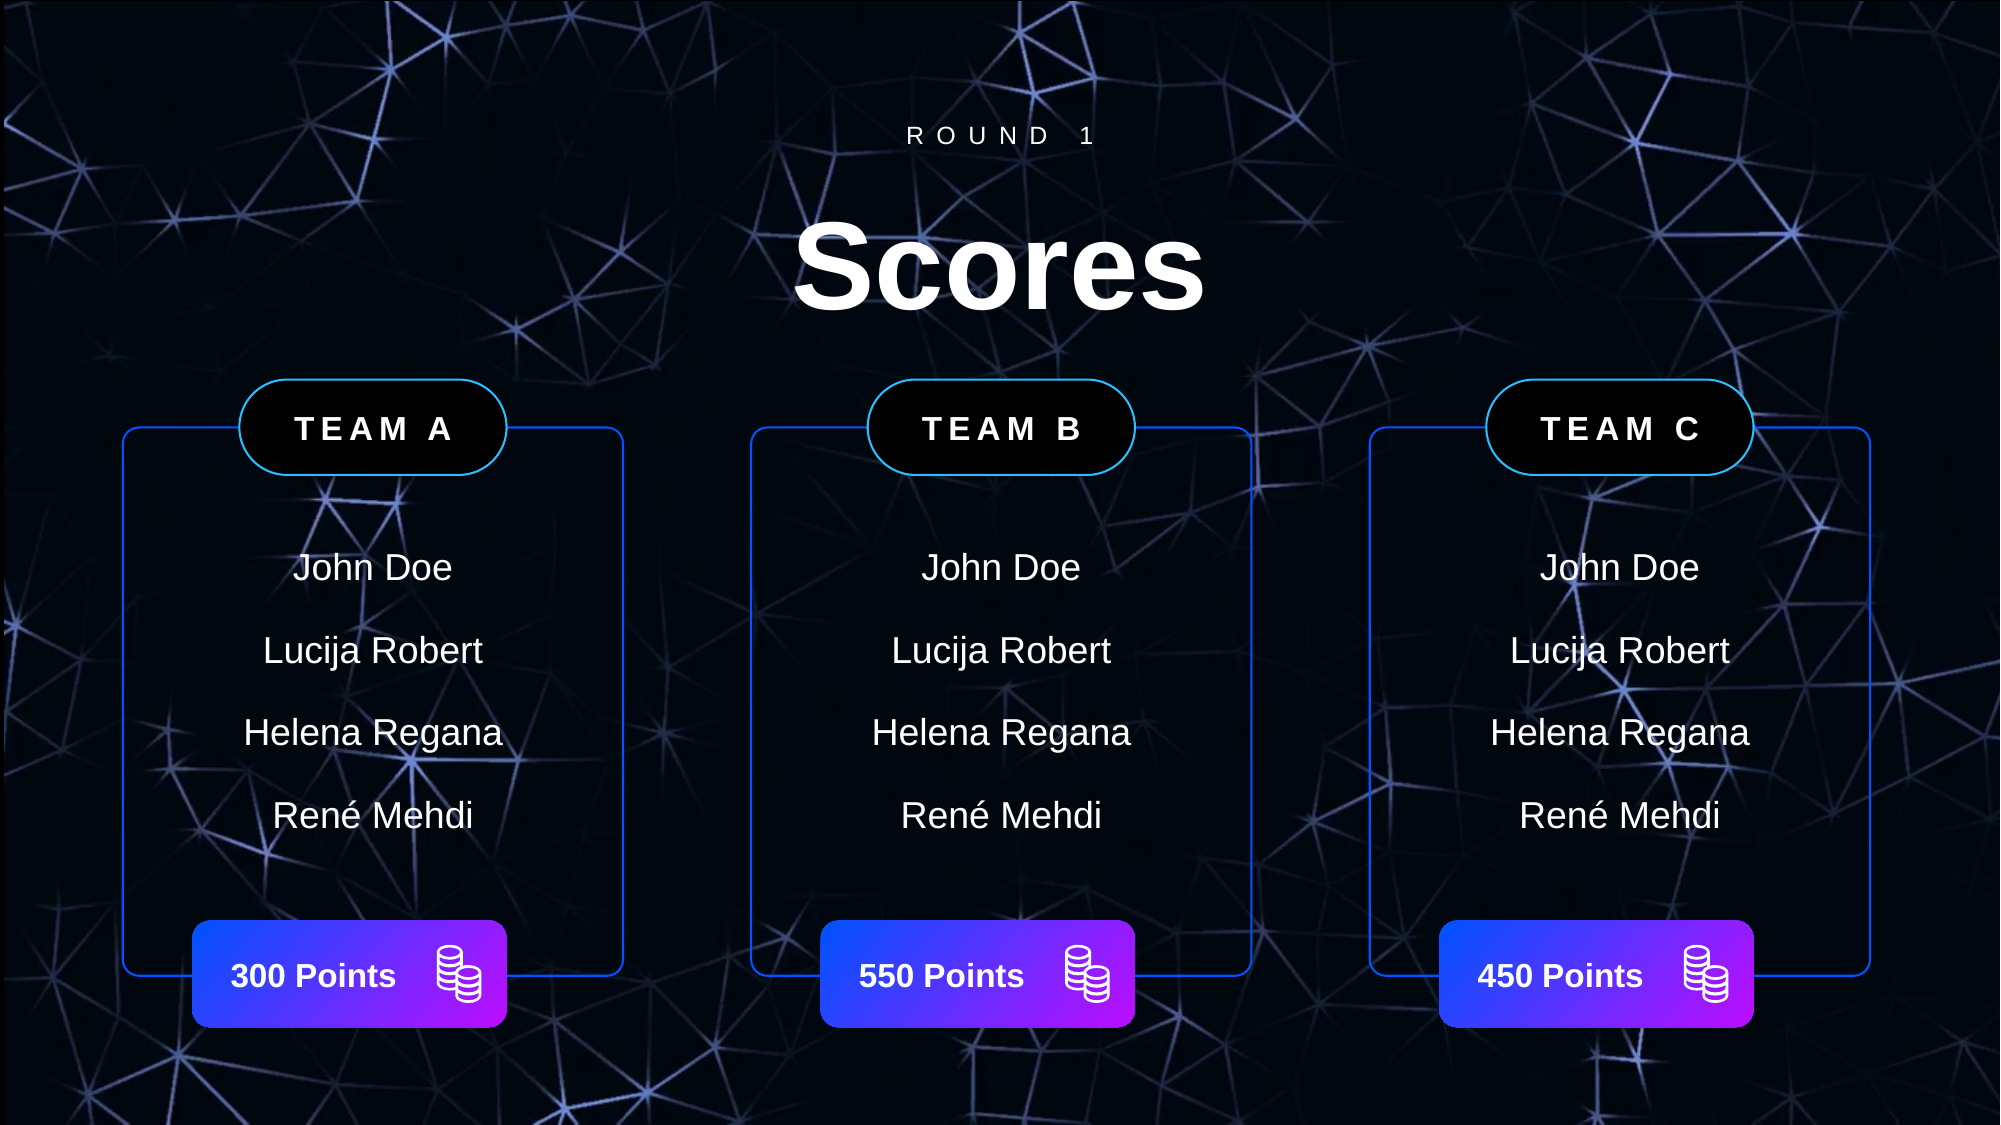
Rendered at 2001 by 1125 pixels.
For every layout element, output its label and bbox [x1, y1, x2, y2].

text_box [3, 0, 2000, 1125]
